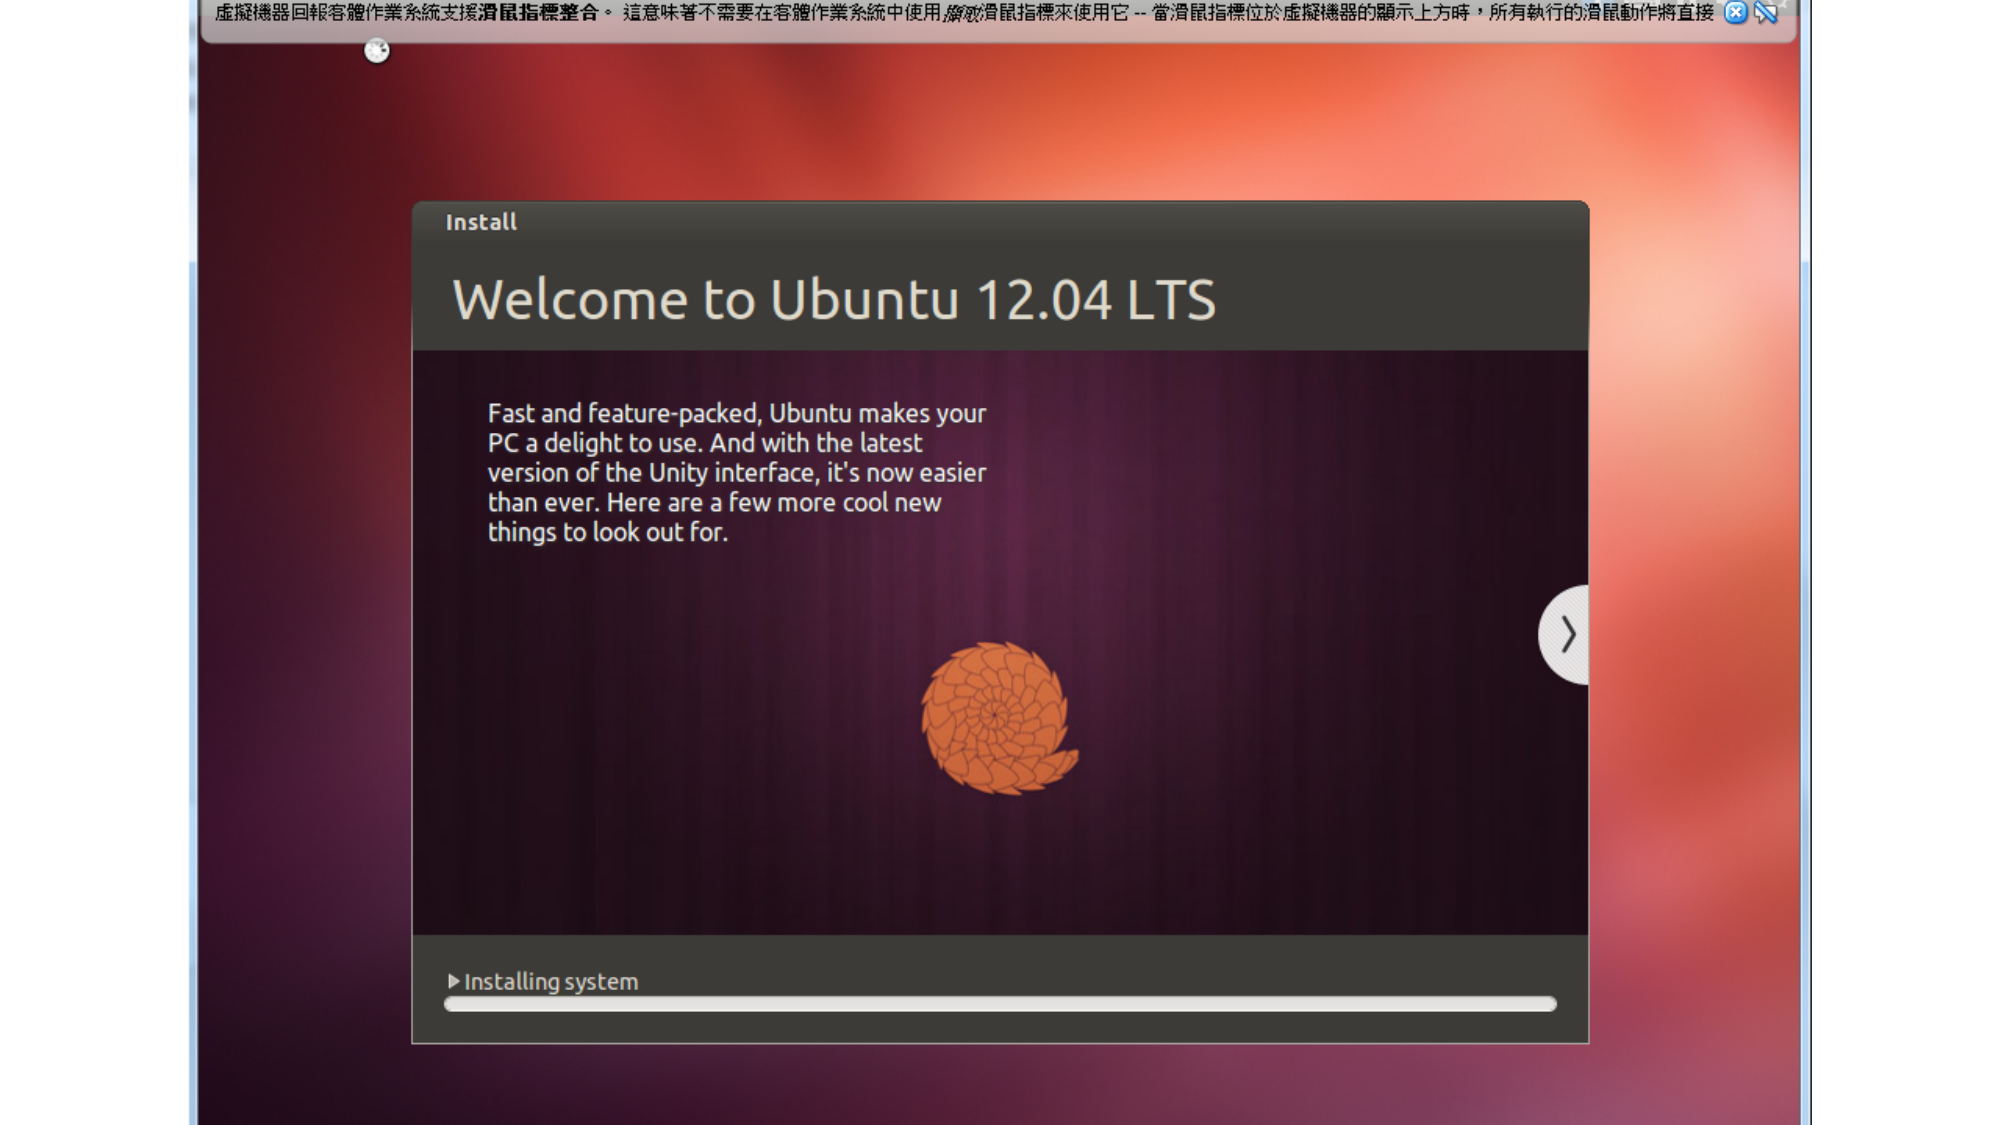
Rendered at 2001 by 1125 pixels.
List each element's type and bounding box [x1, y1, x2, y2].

picture [188, 0, 1812, 1125]
